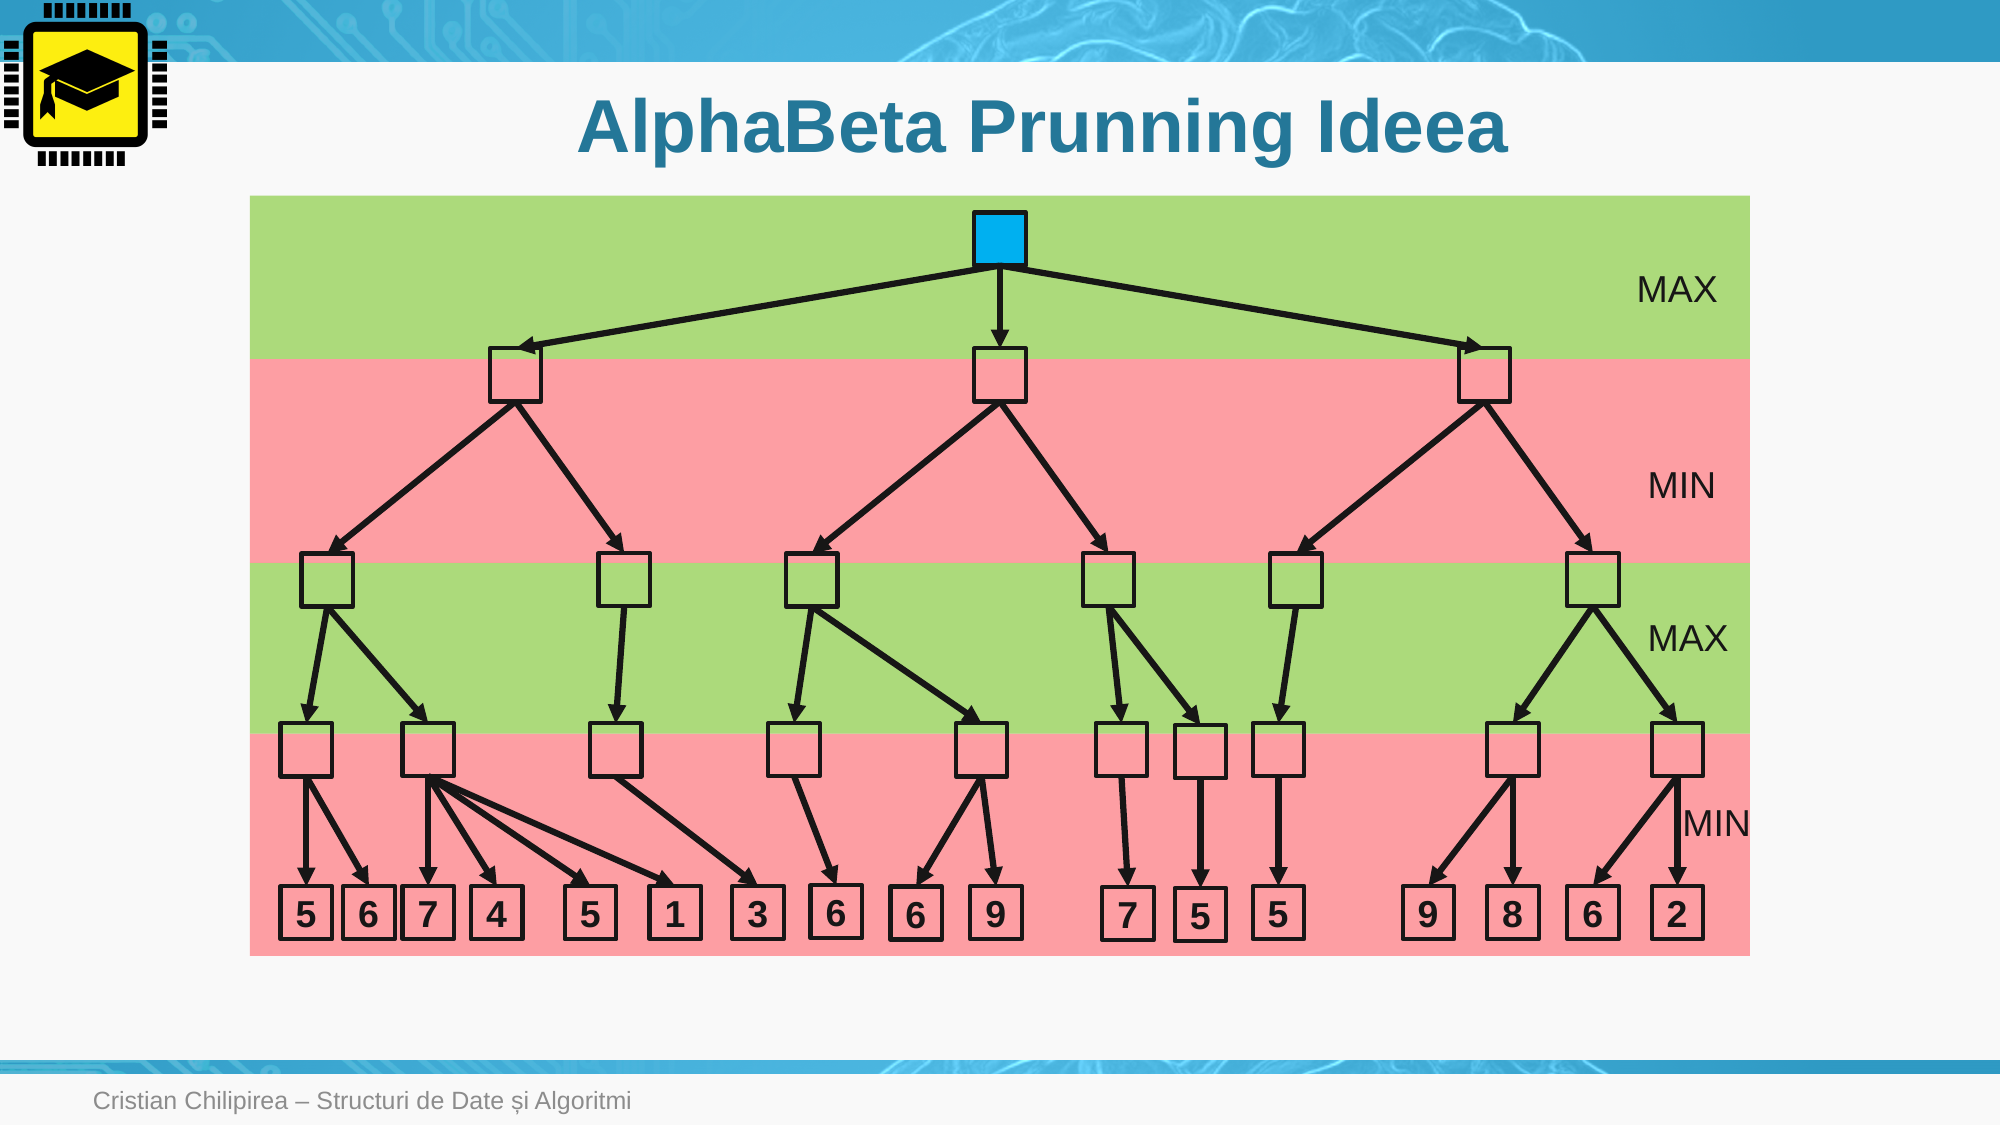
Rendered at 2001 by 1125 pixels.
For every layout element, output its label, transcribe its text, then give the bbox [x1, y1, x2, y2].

text_box [1252, 723, 1305, 777]
text_box 4 [471, 887, 523, 940]
text_box 8 [1487, 885, 1539, 939]
text_box [249, 563, 306, 734]
text_box [785, 553, 838, 607]
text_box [615, 776, 759, 886]
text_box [794, 606, 811, 723]
footer Cristian Chilipirea – Structuri de Date și Algoritmi [77, 1073, 1338, 1125]
text_box [249, 195, 1750, 359]
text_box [306, 776, 370, 886]
text_box MAX [1678, 606, 1744, 667]
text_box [615, 606, 625, 724]
picture [0, 0, 2000, 166]
text_box MIN [1678, 791, 1766, 851]
text_box [1322, 554, 1567, 563]
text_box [327, 401, 515, 554]
text_box [1026, 359, 1458, 563]
text_box 6 [343, 885, 395, 939]
text_box [1539, 723, 1651, 734]
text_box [794, 776, 837, 886]
text_box [1082, 553, 1135, 607]
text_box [327, 606, 429, 723]
text_box MIN [1632, 454, 1732, 514]
text_box [249, 359, 489, 563]
text_box [1458, 348, 1511, 401]
text_box 5 [564, 886, 617, 940]
text_box [301, 553, 354, 607]
text_box MAX [1621, 257, 1733, 318]
text_box [1567, 553, 1619, 606]
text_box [999, 401, 1109, 554]
text_box [598, 553, 650, 607]
text_box [1174, 725, 1227, 779]
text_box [429, 776, 615, 886]
text_box [354, 554, 598, 563]
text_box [811, 401, 999, 554]
text_box [589, 723, 642, 776]
text_box [402, 723, 454, 777]
text_box 6 [810, 885, 863, 939]
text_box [811, 606, 982, 724]
text_box [1270, 553, 1322, 607]
picture [0, 1060, 2000, 1074]
text_box [955, 723, 1008, 777]
text_box 5 [280, 886, 333, 940]
text_box [354, 563, 615, 734]
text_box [916, 776, 981, 887]
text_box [515, 401, 625, 554]
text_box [1295, 401, 1484, 554]
text_box [280, 723, 333, 777]
title AlphaBeta Prunning Ideea [170, 76, 1915, 180]
text_box 6 [1567, 885, 1619, 939]
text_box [306, 606, 328, 724]
text_box [1135, 563, 1278, 734]
text_box [1487, 723, 1539, 777]
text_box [1428, 776, 1512, 886]
text_box [249, 734, 1750, 956]
text_box [974, 212, 1026, 265]
text_box 5 [1252, 885, 1305, 939]
text_box [625, 563, 794, 734]
text_box [1095, 723, 1148, 777]
text_box [489, 348, 542, 401]
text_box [515, 265, 999, 349]
text_box [1297, 563, 1567, 734]
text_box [1593, 776, 1677, 886]
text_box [1512, 606, 1592, 723]
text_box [1484, 401, 1593, 554]
text_box [974, 349, 1026, 401]
text_box 9 [1402, 885, 1455, 939]
text_box [820, 724, 955, 734]
text_box 5 [1174, 888, 1227, 942]
text_box [1511, 359, 1750, 563]
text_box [981, 776, 997, 887]
text_box [1619, 563, 1750, 734]
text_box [1278, 606, 1297, 723]
text_box 9 [970, 886, 1022, 940]
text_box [1121, 776, 1128, 887]
text_box [838, 563, 1108, 734]
text_box 1 [649, 886, 701, 939]
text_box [1592, 606, 1678, 723]
text_box [333, 723, 402, 734]
text_box [1651, 723, 1704, 777]
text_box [999, 265, 1485, 349]
text_box 6 [890, 886, 942, 940]
text_box [542, 359, 974, 563]
text_box 7 [402, 885, 454, 939]
text_box 2 [1651, 885, 1704, 939]
text_box [838, 554, 1082, 563]
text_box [1108, 606, 1201, 726]
text_box 7 [1102, 886, 1154, 940]
text_box 3 [732, 885, 784, 939]
text_box [768, 723, 820, 777]
